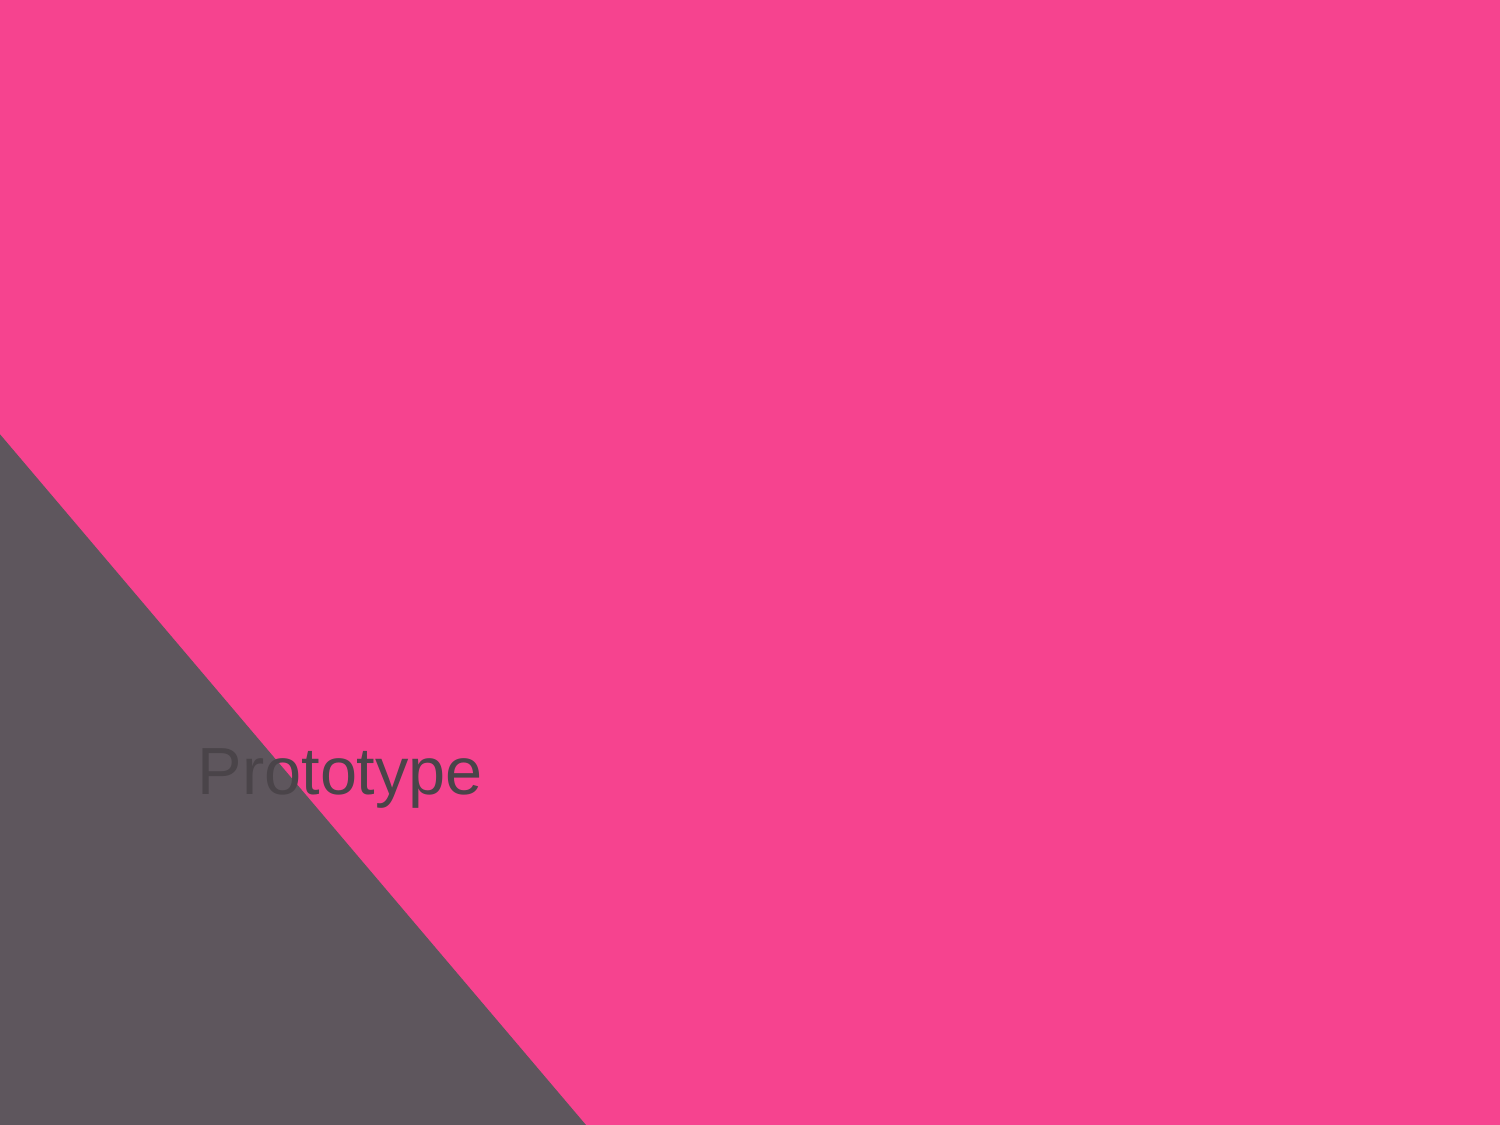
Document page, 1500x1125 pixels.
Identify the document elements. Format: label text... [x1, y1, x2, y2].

text_box Prototype [183, 611, 1110, 810]
text_box [312, 761, 1381, 816]
